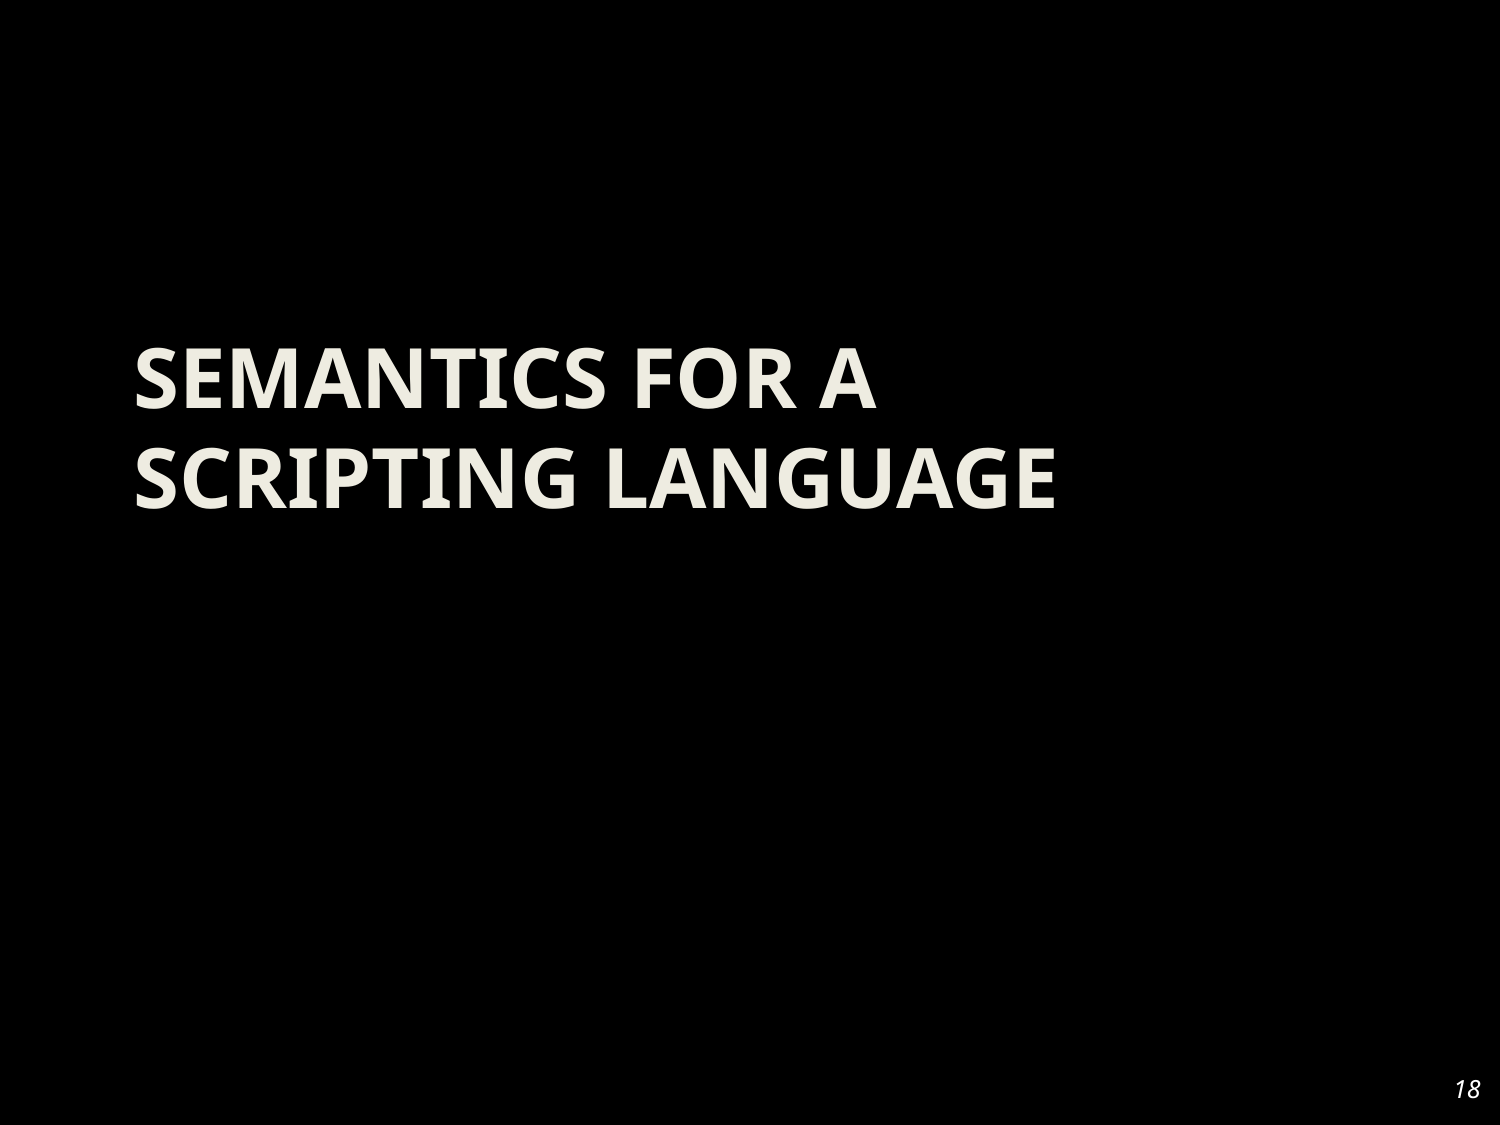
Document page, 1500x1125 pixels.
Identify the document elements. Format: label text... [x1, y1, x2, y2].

title Semantics for a Scripting Language [118, 313, 1394, 537]
slide_number 18 [1145, 1060, 1496, 1121]
